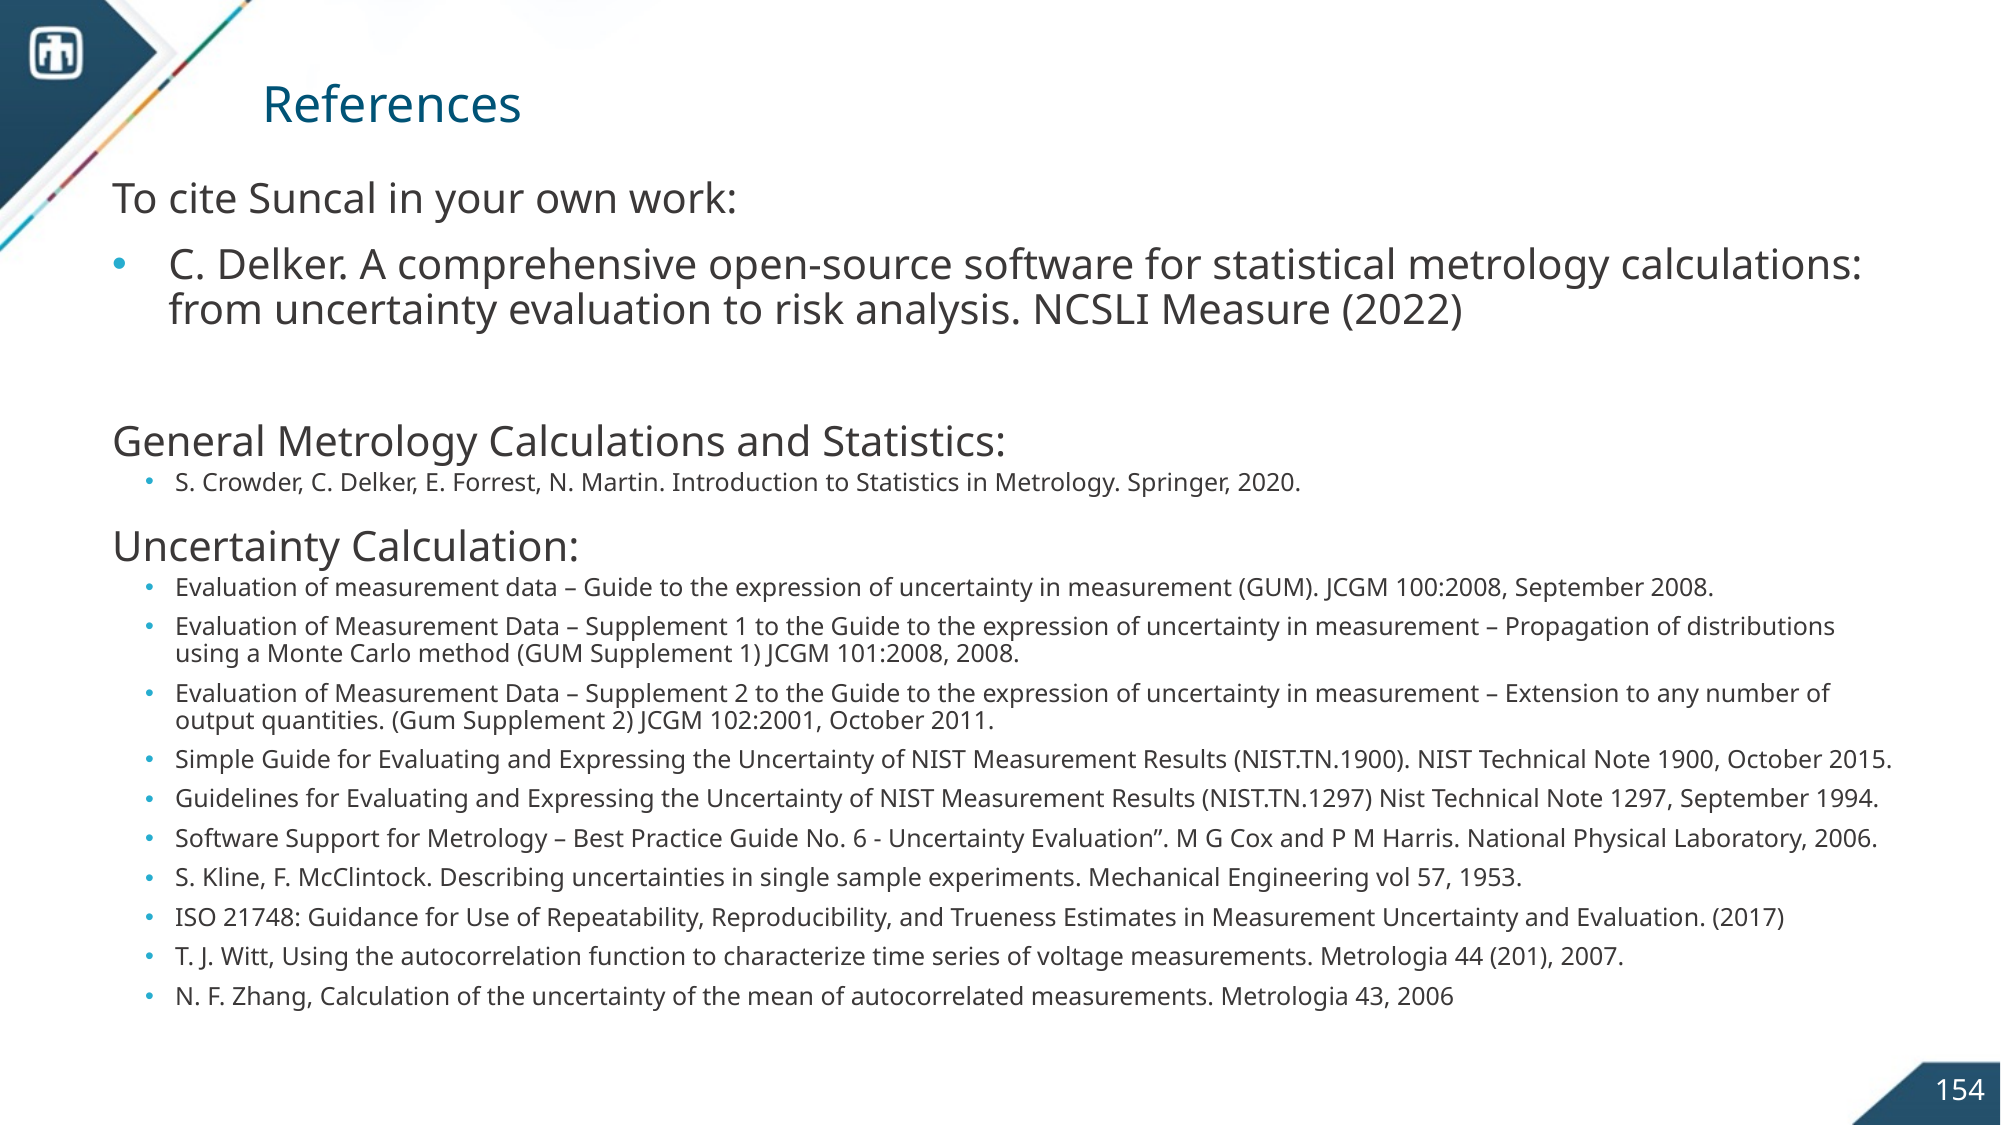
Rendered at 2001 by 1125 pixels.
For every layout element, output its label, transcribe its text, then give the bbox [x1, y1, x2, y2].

picture [0, 0, 2001, 1125]
title References [262, 42, 1919, 170]
list To cite Suncal in your own work: C. Delker. A comprehensive open-source software for statistical metrology calculations: from uncertainty evaluation to risk analysis. NCSLI Measure (2022) General Metrology Calculations and Statistics: S. Crowder, C. Delker, E. Forrest, N. Martin. Introduction to Statistics in Metrology. Springer, 2020. Uncertainty Calculation: Evaluation of measurement data – Guide to the expression of uncertainty in measurement (GUM). JCGM 100:2008, September 2008. Evaluation of Measurement Data – Supplement 1 to the Guide to the expression of uncertainty in measurement – Propagation of distributions using a Monte Carlo method (GUM Supplement 1) JCGM 101:2008, 2008. Evaluation of Measurement Data – Supplement 2 to the Guide to the expression of uncertainty in measurement – Extension to any number of output quantities. (Gum Supplement 2) JCGM 102:2001, October 2011. Simple Guide for Evaluating and Expressing the Uncertainty of NIST Measurement Results (NIST.TN.1900). NIST Technical Note 1900, October 2015. Guidelines for Evaluating and Expressing the Uncertainty of NIST Measurement Results (NIST.TN.1297) Nist Technical Note 1297, September 1994. Software Support for Metrology – Best Practice Guide No. 6 - Uncertainty Evaluation”. M G Cox and P M Harris. National Physical Laboratory, 2006. S. Kline, F. McClintock. Describing uncertainties in single sample experiments. Mechanical Engineering vol 57, 1953. ISO 21748: Guidance for Use of Repeatability, Reproducibility, and Trueness Estimates in Measurement Uncertainty and Evaluation. (2017) T. J. Witt, Using the autocorrelation function to characterize time series of voltage measurements. Metrologia 44 (201), 2007. N. F. Zhang, Calculation of the uncertainty of the mean of autocorrelated measurements. Metrologia 43, 2006 [112, 169, 1906, 1125]
slide_number 154 [1919, 1061, 2000, 1122]
